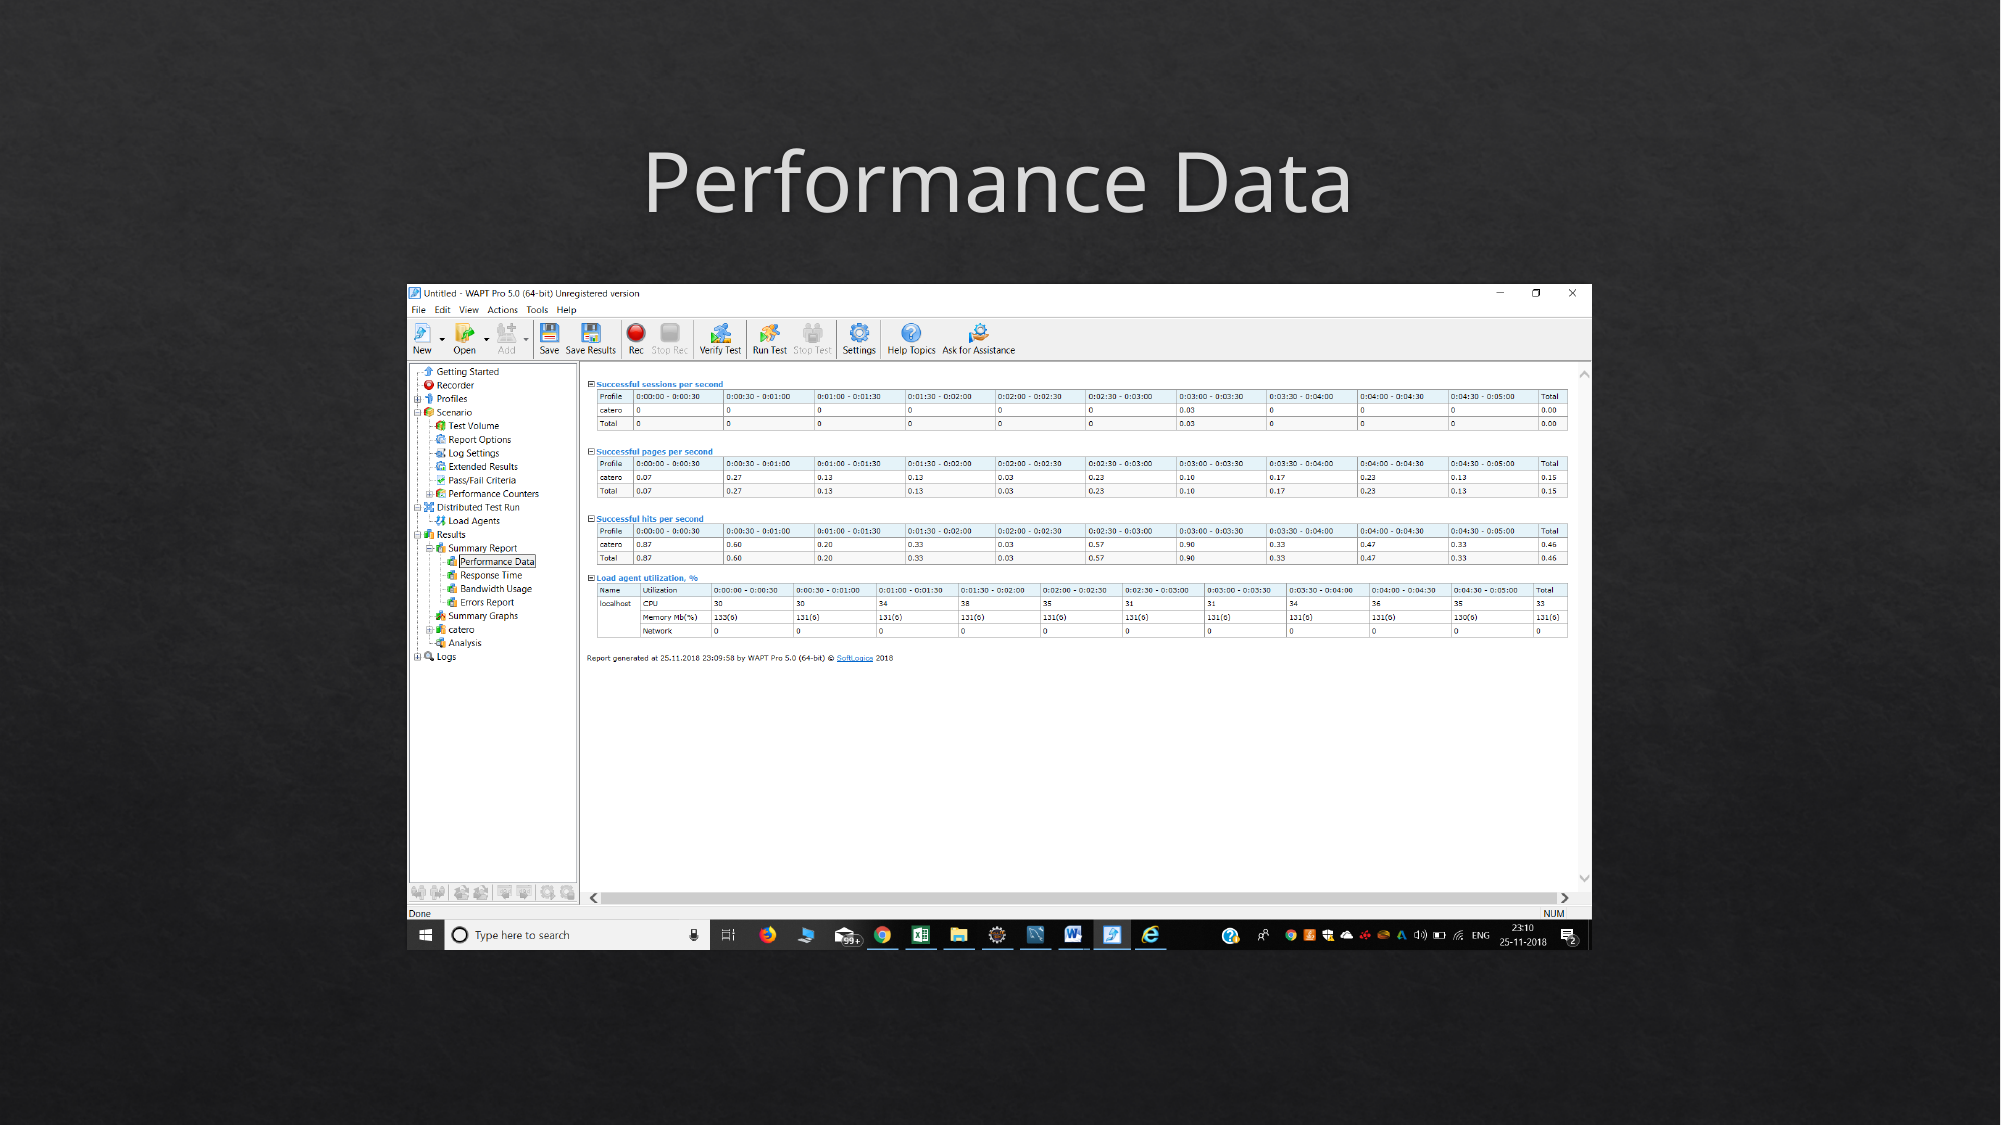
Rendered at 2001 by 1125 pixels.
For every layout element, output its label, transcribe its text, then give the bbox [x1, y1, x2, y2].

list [406, 283, 1592, 951]
title Performance Data [149, 99, 1849, 260]
